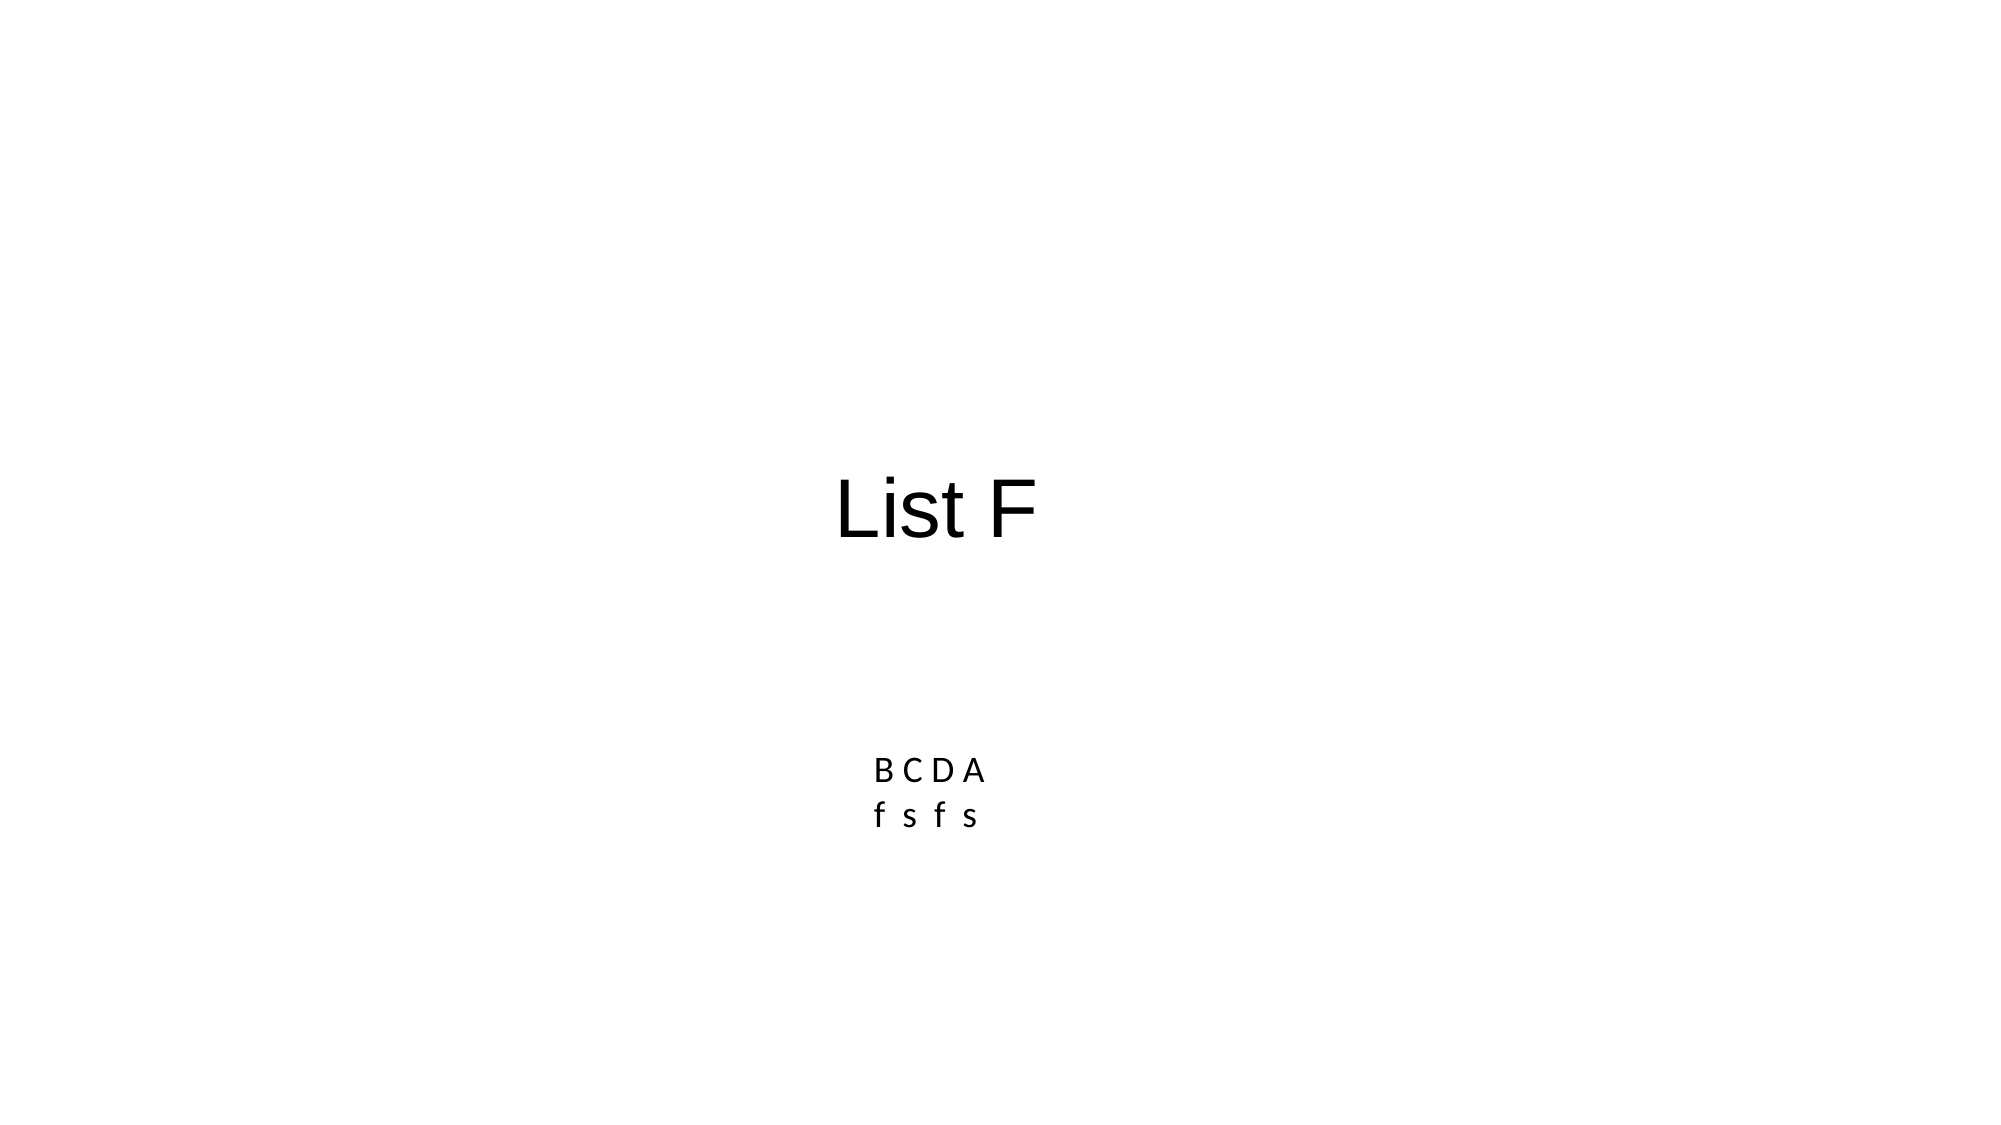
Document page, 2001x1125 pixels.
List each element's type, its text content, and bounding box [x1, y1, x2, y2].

text_box List F [820, 446, 1054, 562]
text_box B C D A f s f s [859, 737, 1036, 843]
